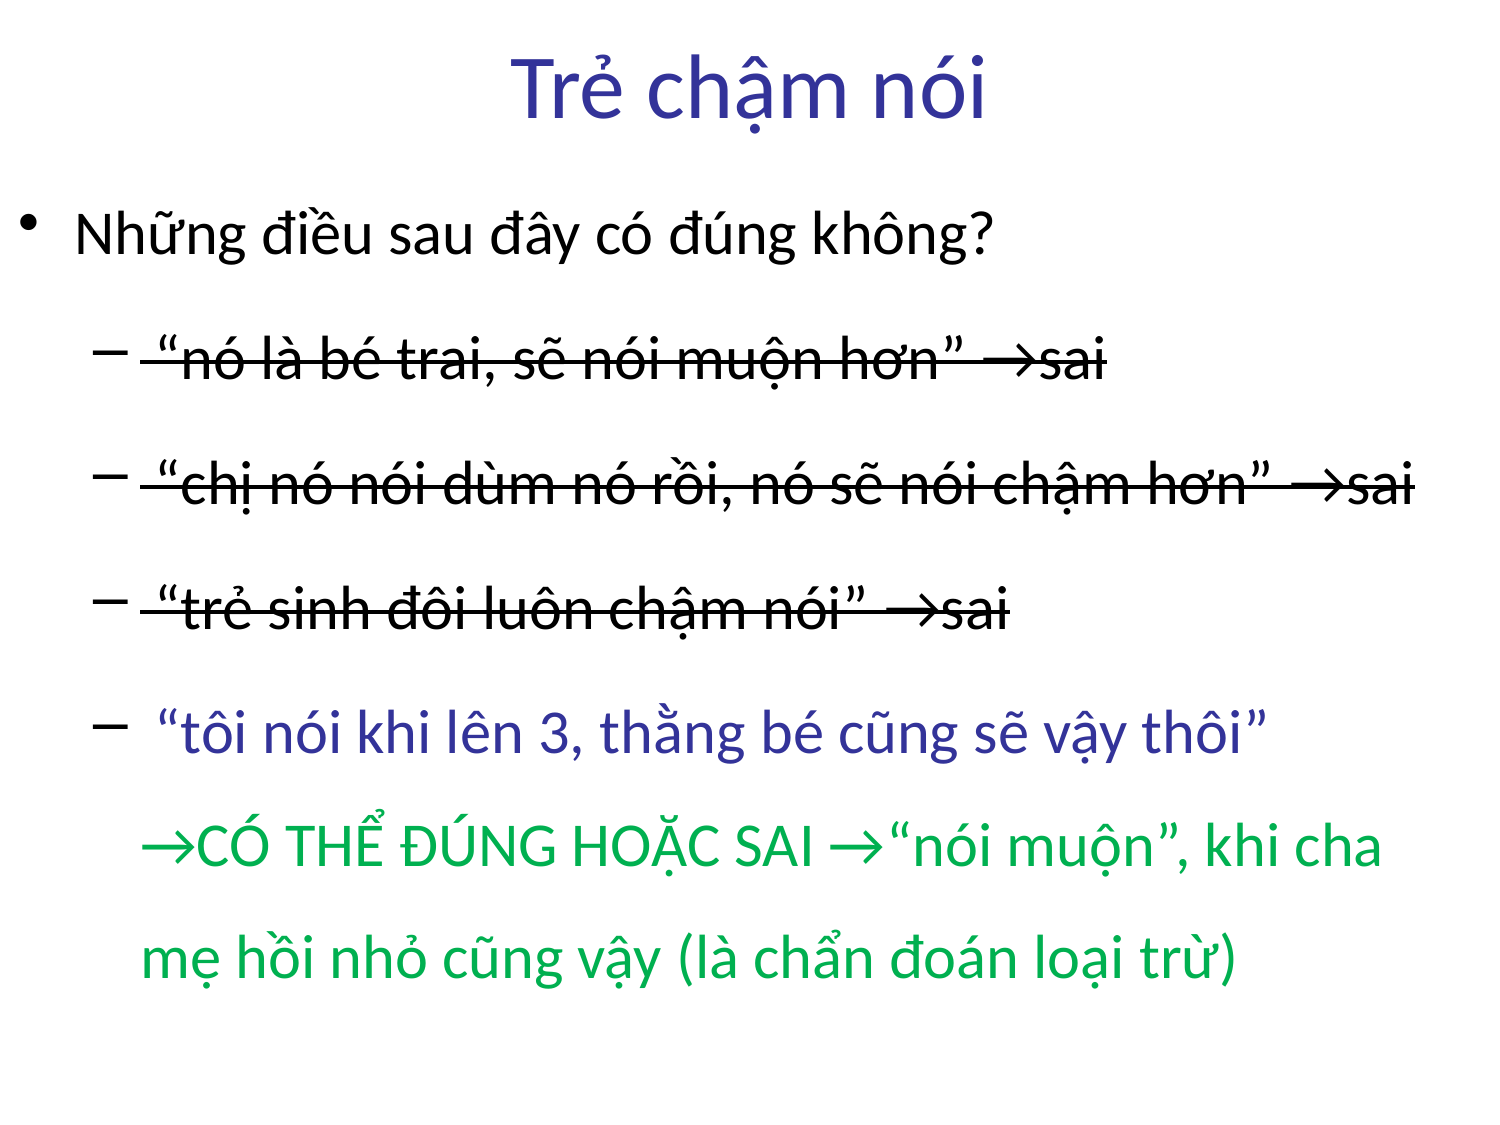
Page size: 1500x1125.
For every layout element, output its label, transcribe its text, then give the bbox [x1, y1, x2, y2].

title Trẻ chậm nói [37, 26, 1463, 138]
list Những điều sau đây có đúng không? “nó là bé trai, sẽ nói muộn hơn” →sai “chị nó nói dùm nó rồi, nó sẽ nói chậm hơn” →sai “trẻ sinh đôi luôn chậm nói” →sai “tôi nói khi lên 3, thằng bé cũng sẽ vậy thôi” →CÓ THỂ ĐÚNG HOẶC SAI →“nói muộn”, khi cha mẹ hồi nhỏ cũng vậy (là chẩn đoán loại trừ) [3, 146, 1479, 1101]
